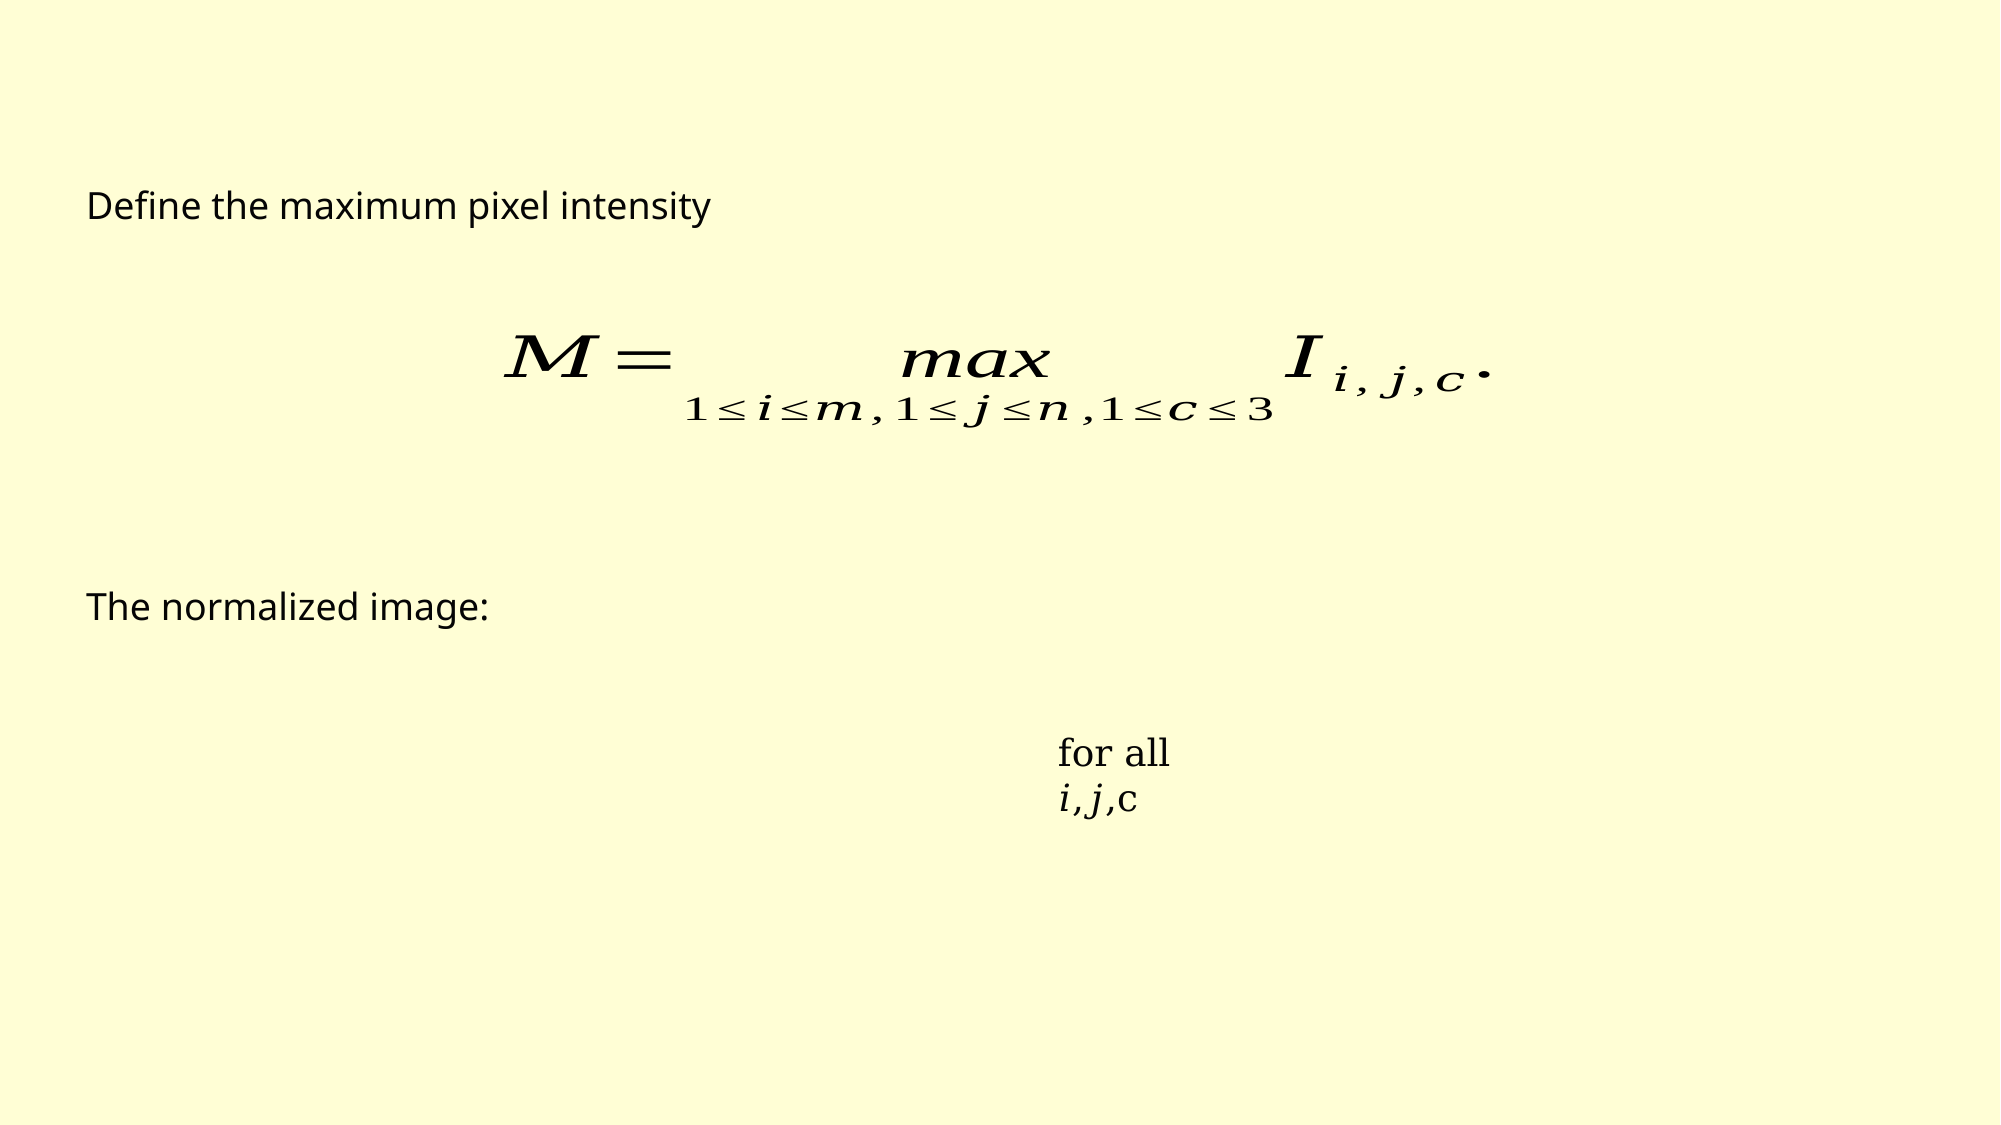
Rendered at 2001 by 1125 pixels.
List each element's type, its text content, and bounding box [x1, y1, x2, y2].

text_box The normalized image: [71, 575, 1072, 636]
text_box Define the maximum pixel intensity [71, 174, 1072, 235]
text_box for all 𝑖,𝑗,c [1043, 721, 1245, 827]
